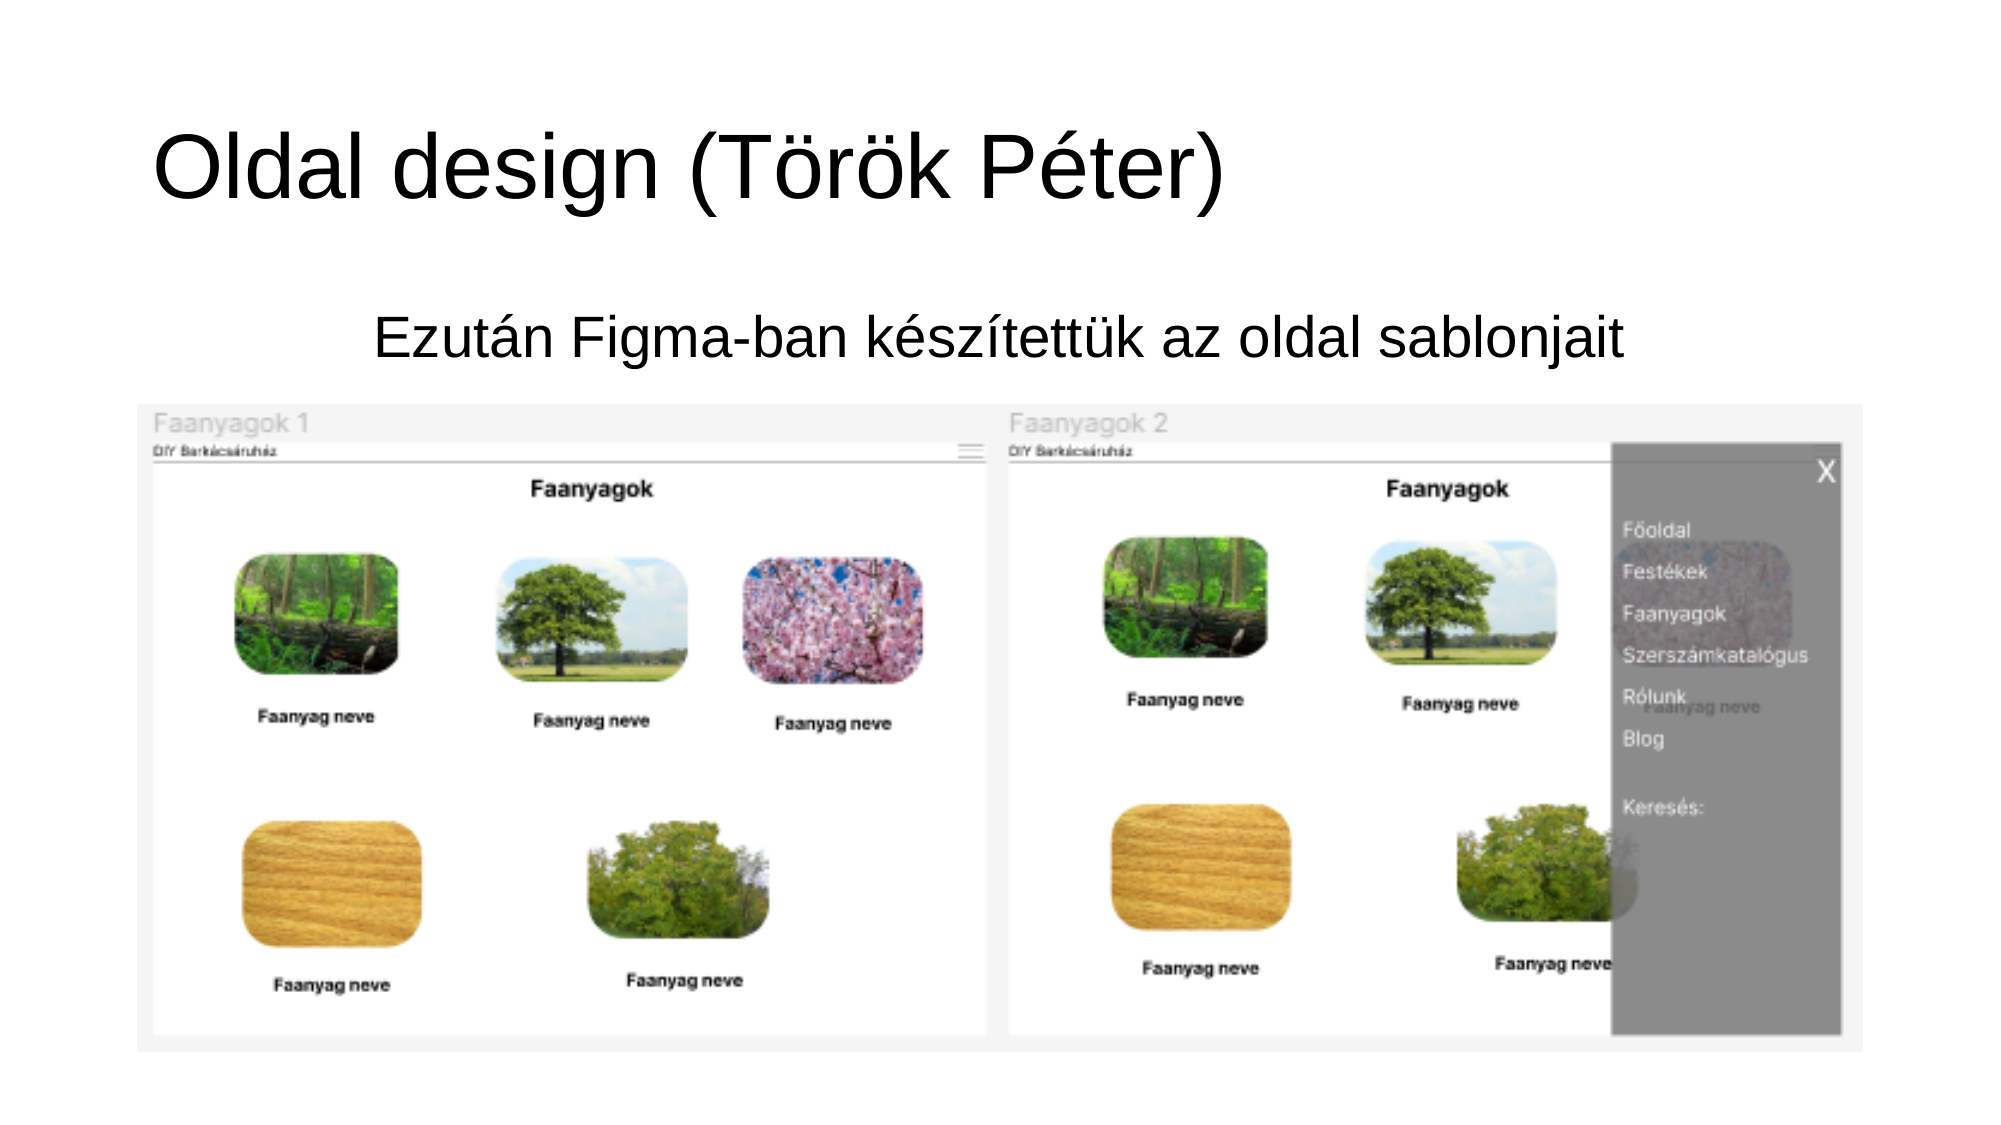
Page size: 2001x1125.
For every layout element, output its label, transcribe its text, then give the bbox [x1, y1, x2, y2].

picture [137, 404, 1863, 1052]
title Oldal design (Török Péter) [137, 59, 1863, 278]
list Ezután Figma-ban készítettük az oldal sablonjait [137, 299, 1863, 404]
